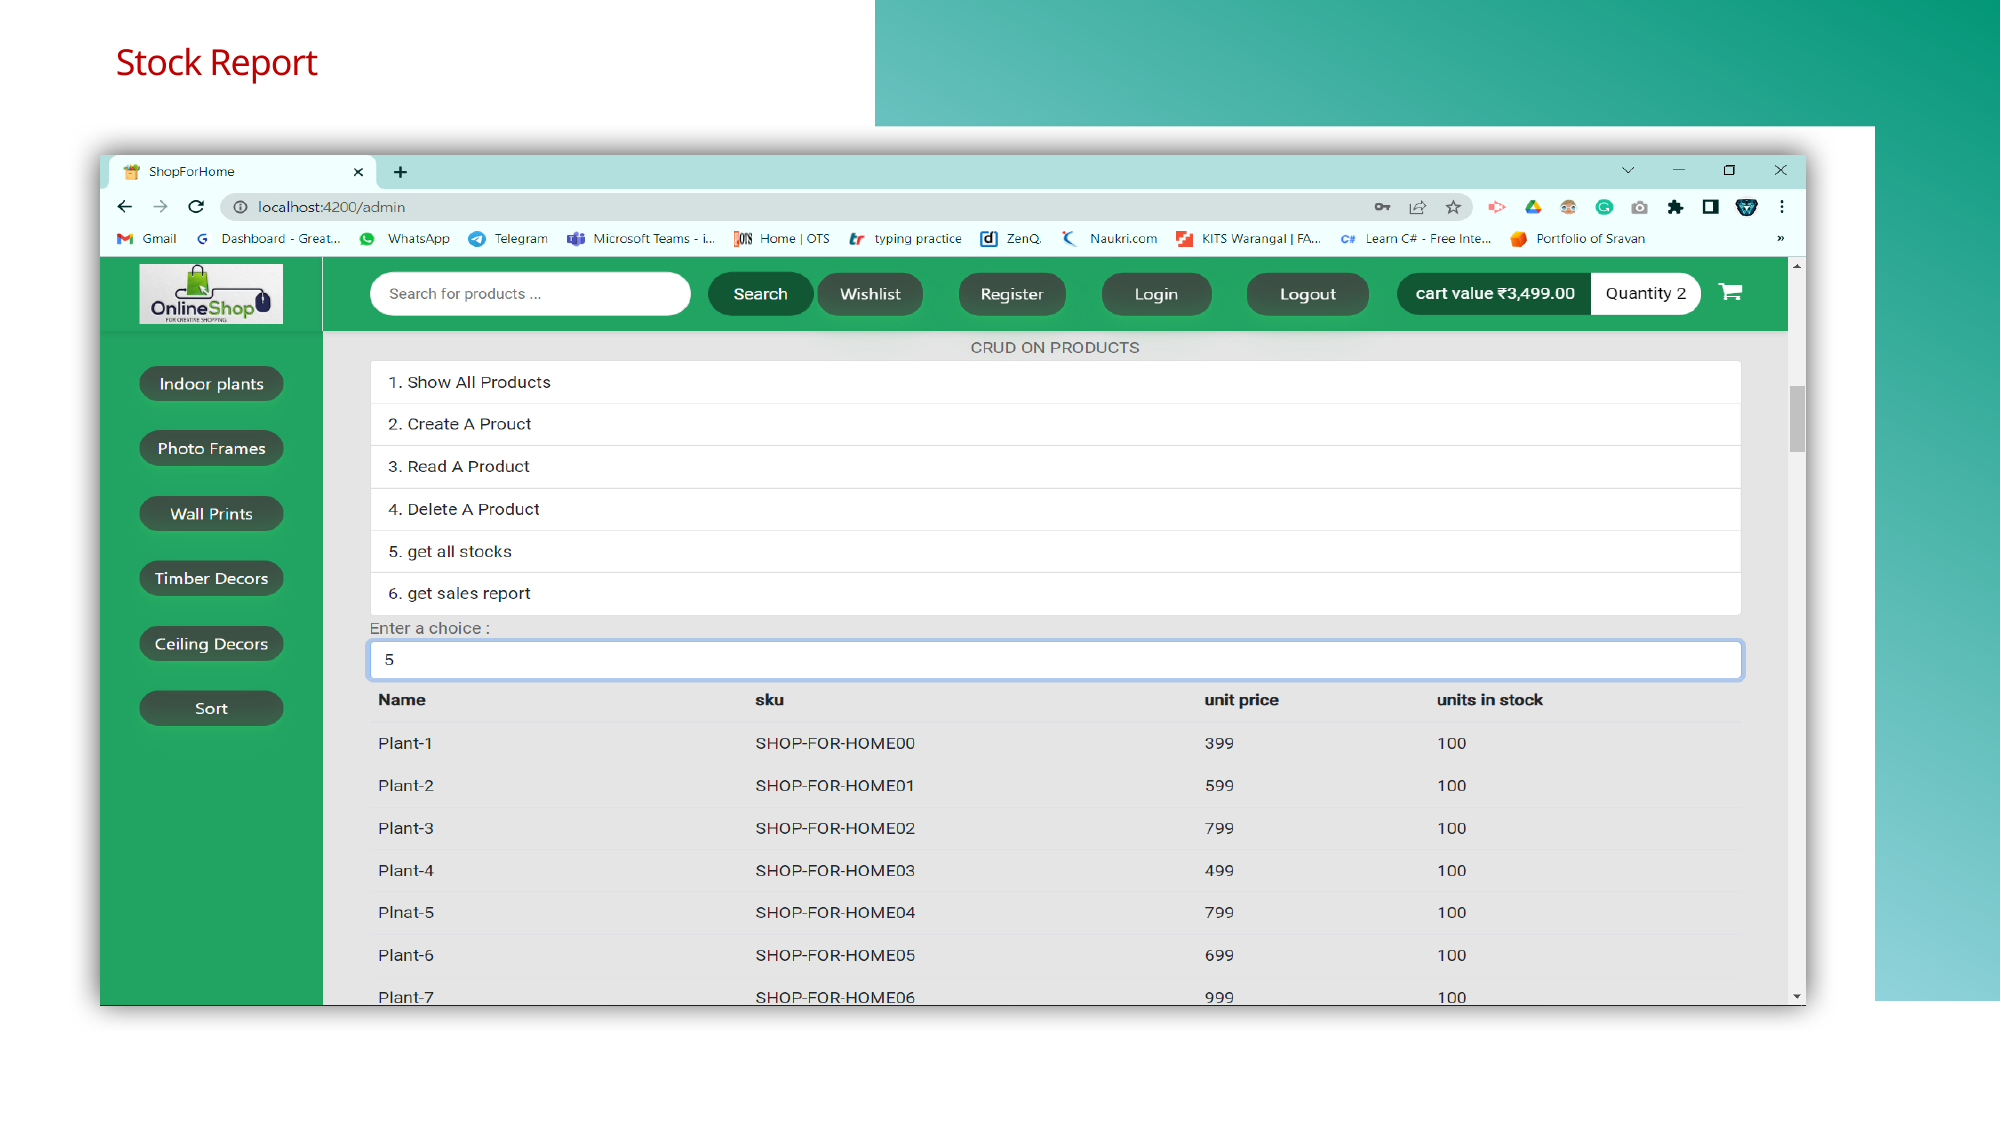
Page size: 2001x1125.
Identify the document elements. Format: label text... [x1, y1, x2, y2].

title Stock Report [100, 35, 1601, 134]
picture [100, 155, 1806, 1006]
